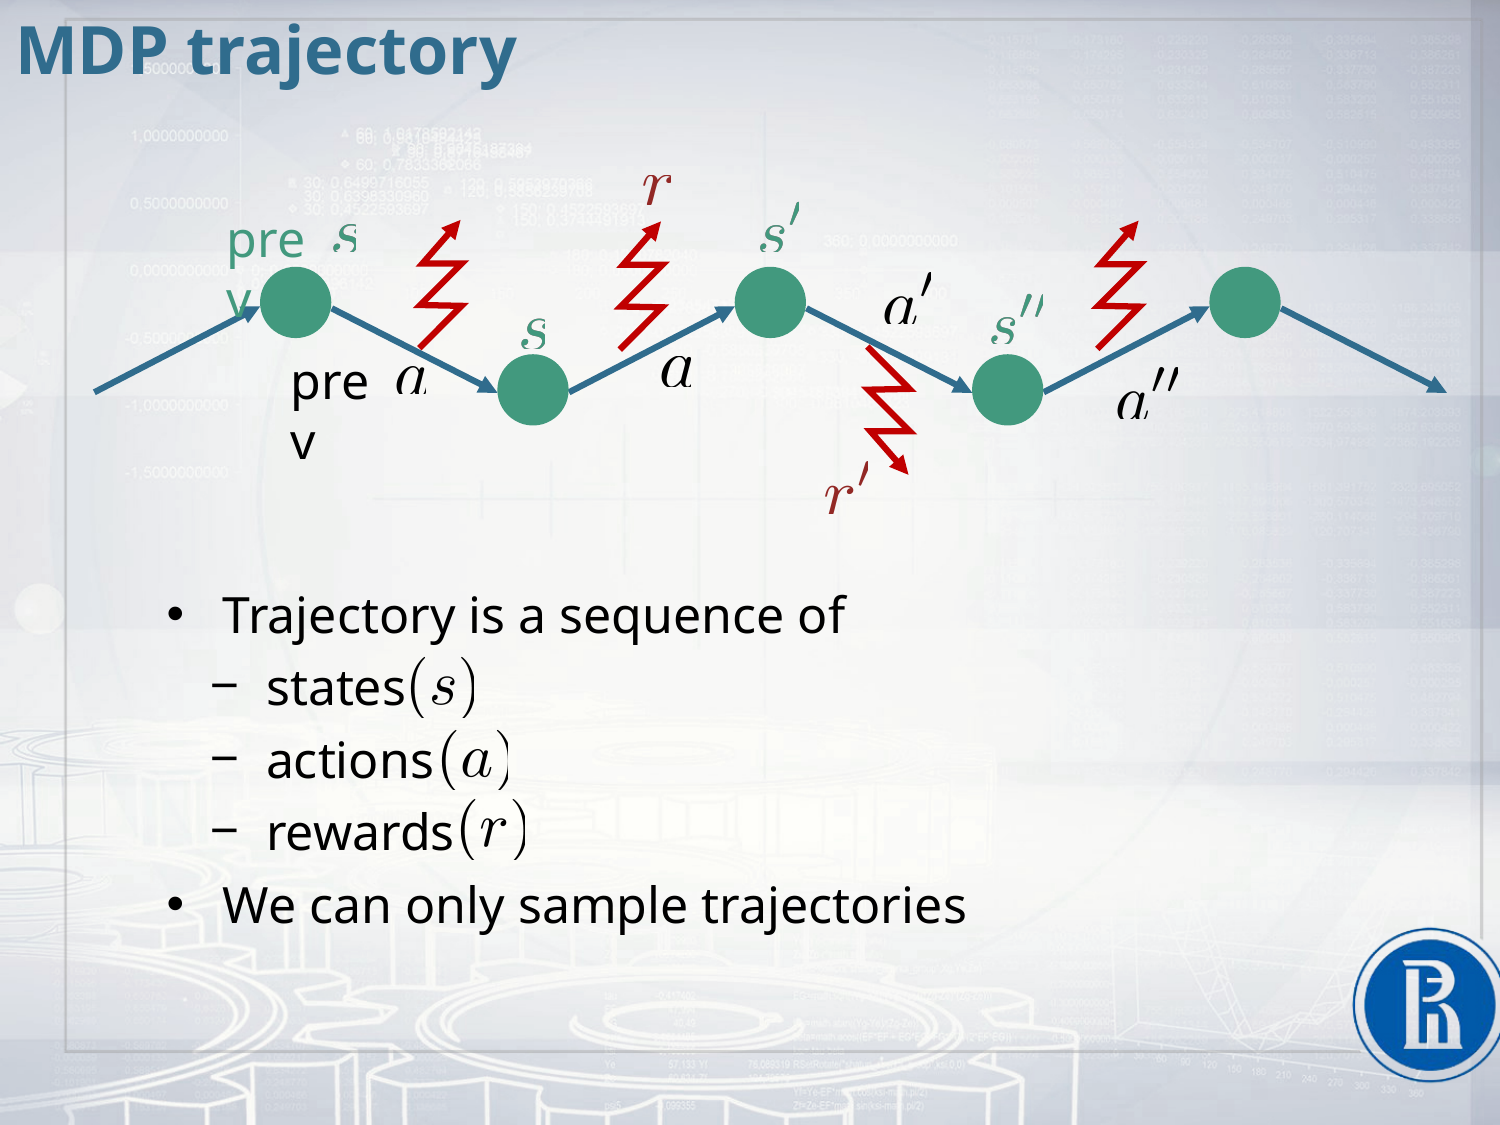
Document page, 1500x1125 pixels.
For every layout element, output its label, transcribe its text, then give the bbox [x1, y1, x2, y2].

text_box [498, 356, 568, 426]
text_box [1099, 220, 1141, 304]
text_box [870, 400, 911, 475]
text_box Trajectory is a sequence of states actions rewards We can only sample trajectories [132, 575, 1118, 1018]
title Let's write some code! [437, 732, 510, 798]
text_box MDP trajectory [0, 0, 1500, 102]
text_box prev [211, 199, 337, 276]
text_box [1280, 308, 1448, 394]
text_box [1043, 306, 1210, 393]
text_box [568, 306, 736, 393]
text_box prev [275, 341, 401, 418]
text_box [973, 354, 1042, 426]
text_box [622, 221, 663, 304]
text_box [331, 308, 498, 394]
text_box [94, 306, 261, 393]
text_box [1209, 266, 1281, 339]
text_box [806, 308, 973, 394]
text_box [420, 219, 463, 306]
text_box [260, 276, 332, 339]
text_box [734, 266, 806, 339]
picture [0, 102, 1500, 1125]
